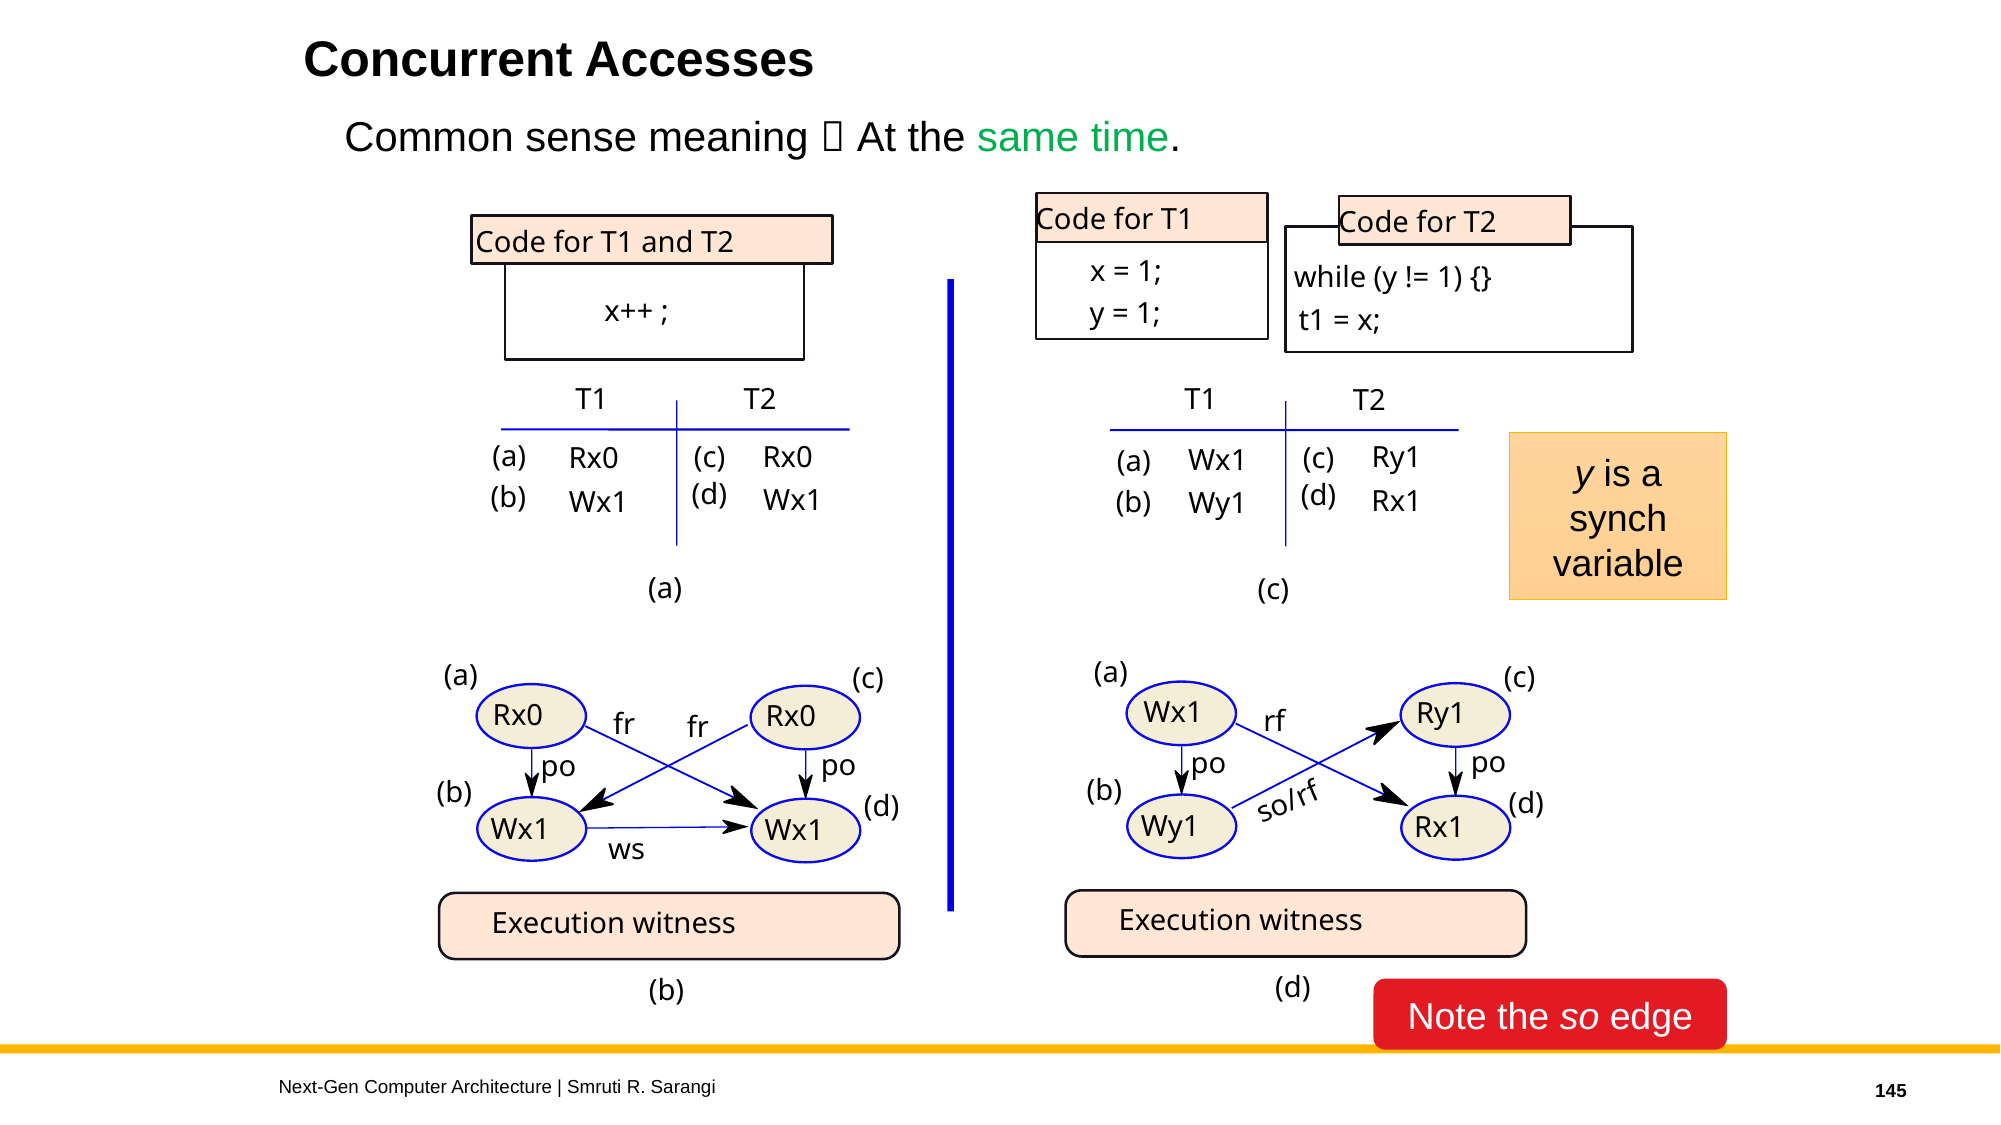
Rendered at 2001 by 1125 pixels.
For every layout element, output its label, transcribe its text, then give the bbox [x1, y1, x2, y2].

slide_number 145 [1711, 1071, 1922, 1109]
text_box y is a synch variable [1638, 432, 1727, 600]
list Common sense meaning  At the same time. [329, 102, 1455, 174]
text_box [437, 191, 1638, 1012]
footer Next-Gen Computer Architecture | Smruti R. Sarangi [263, 1067, 1464, 1105]
text_box Note the so edge [1372, 977, 1728, 1051]
title Concurrent Accesses [288, 26, 1414, 161]
